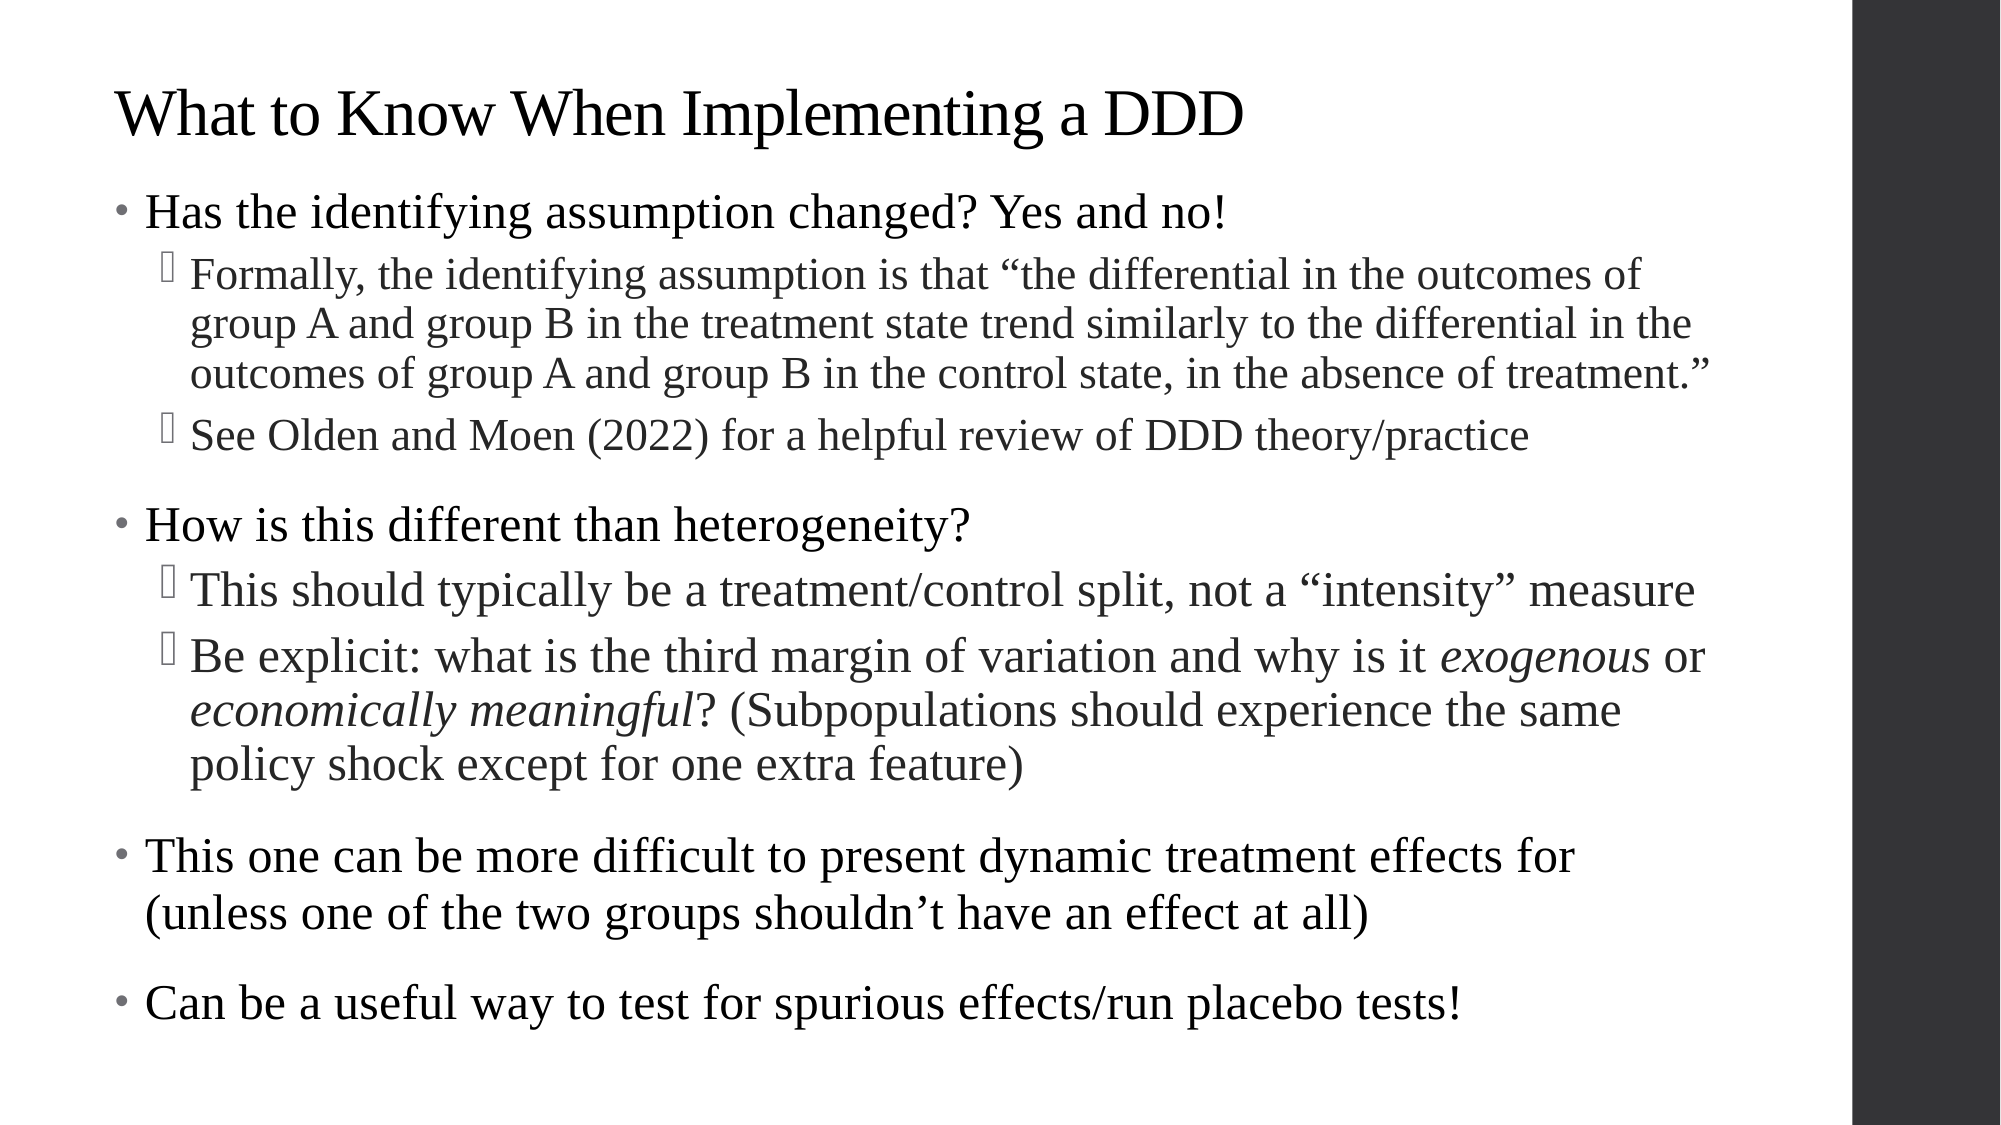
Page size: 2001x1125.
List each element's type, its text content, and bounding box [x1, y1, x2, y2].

title What to Know When Implementing a DDD [99, 55, 1813, 158]
list Has the identifying assumption changed? Yes and no! Formally, the identifying assumption is that “the differential in the outcomes of group A and group B in the treatment state trend similarly to the differential in the outcomes of group A and group B in the control state, in the absence of treatment.” See Olden and Moen (2022) for a helpful review of DDD theory/practice How is this different than heterogeneity? This should typically be a treatment/control split, not a “intensity” measure Be explicit: what is the third margin of variation and why is it exogenous or economically meaningful? (Subpopulations should experience the same policy shock except for one extra feature) This one can be more difficult to present dynamic treatment effects for (unless one of the two groups shouldn’t have an effect at all) Can be a useful way to test for spurious effects/run placebo tests! [99, 174, 1743, 1019]
